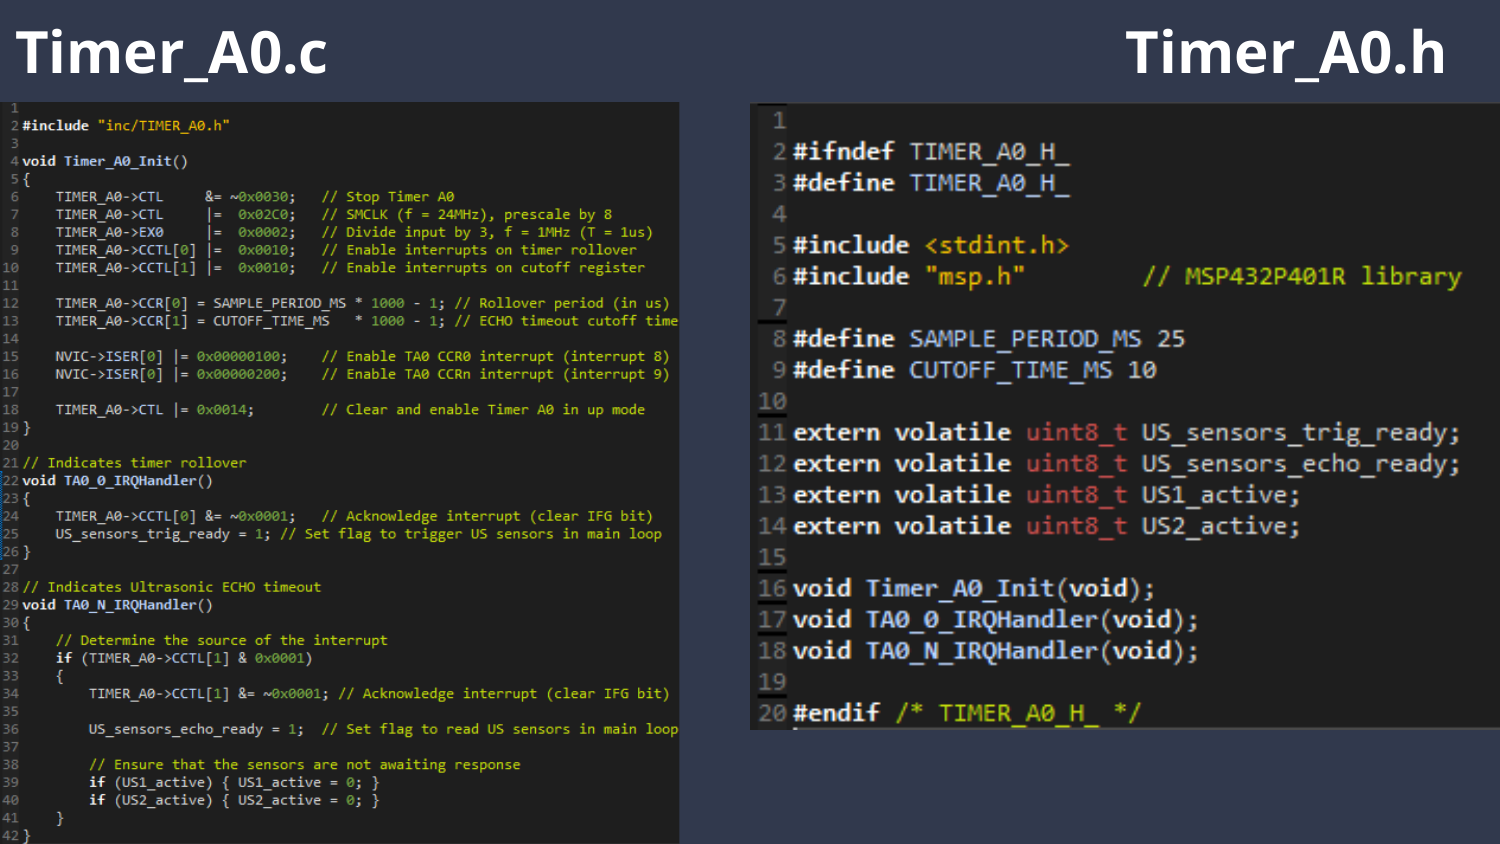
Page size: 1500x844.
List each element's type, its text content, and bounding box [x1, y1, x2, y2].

picture [0, 101, 680, 844]
text_box Timer_A0.c Timer_A0.h [0, 0, 1500, 100]
picture [749, 101, 1500, 730]
